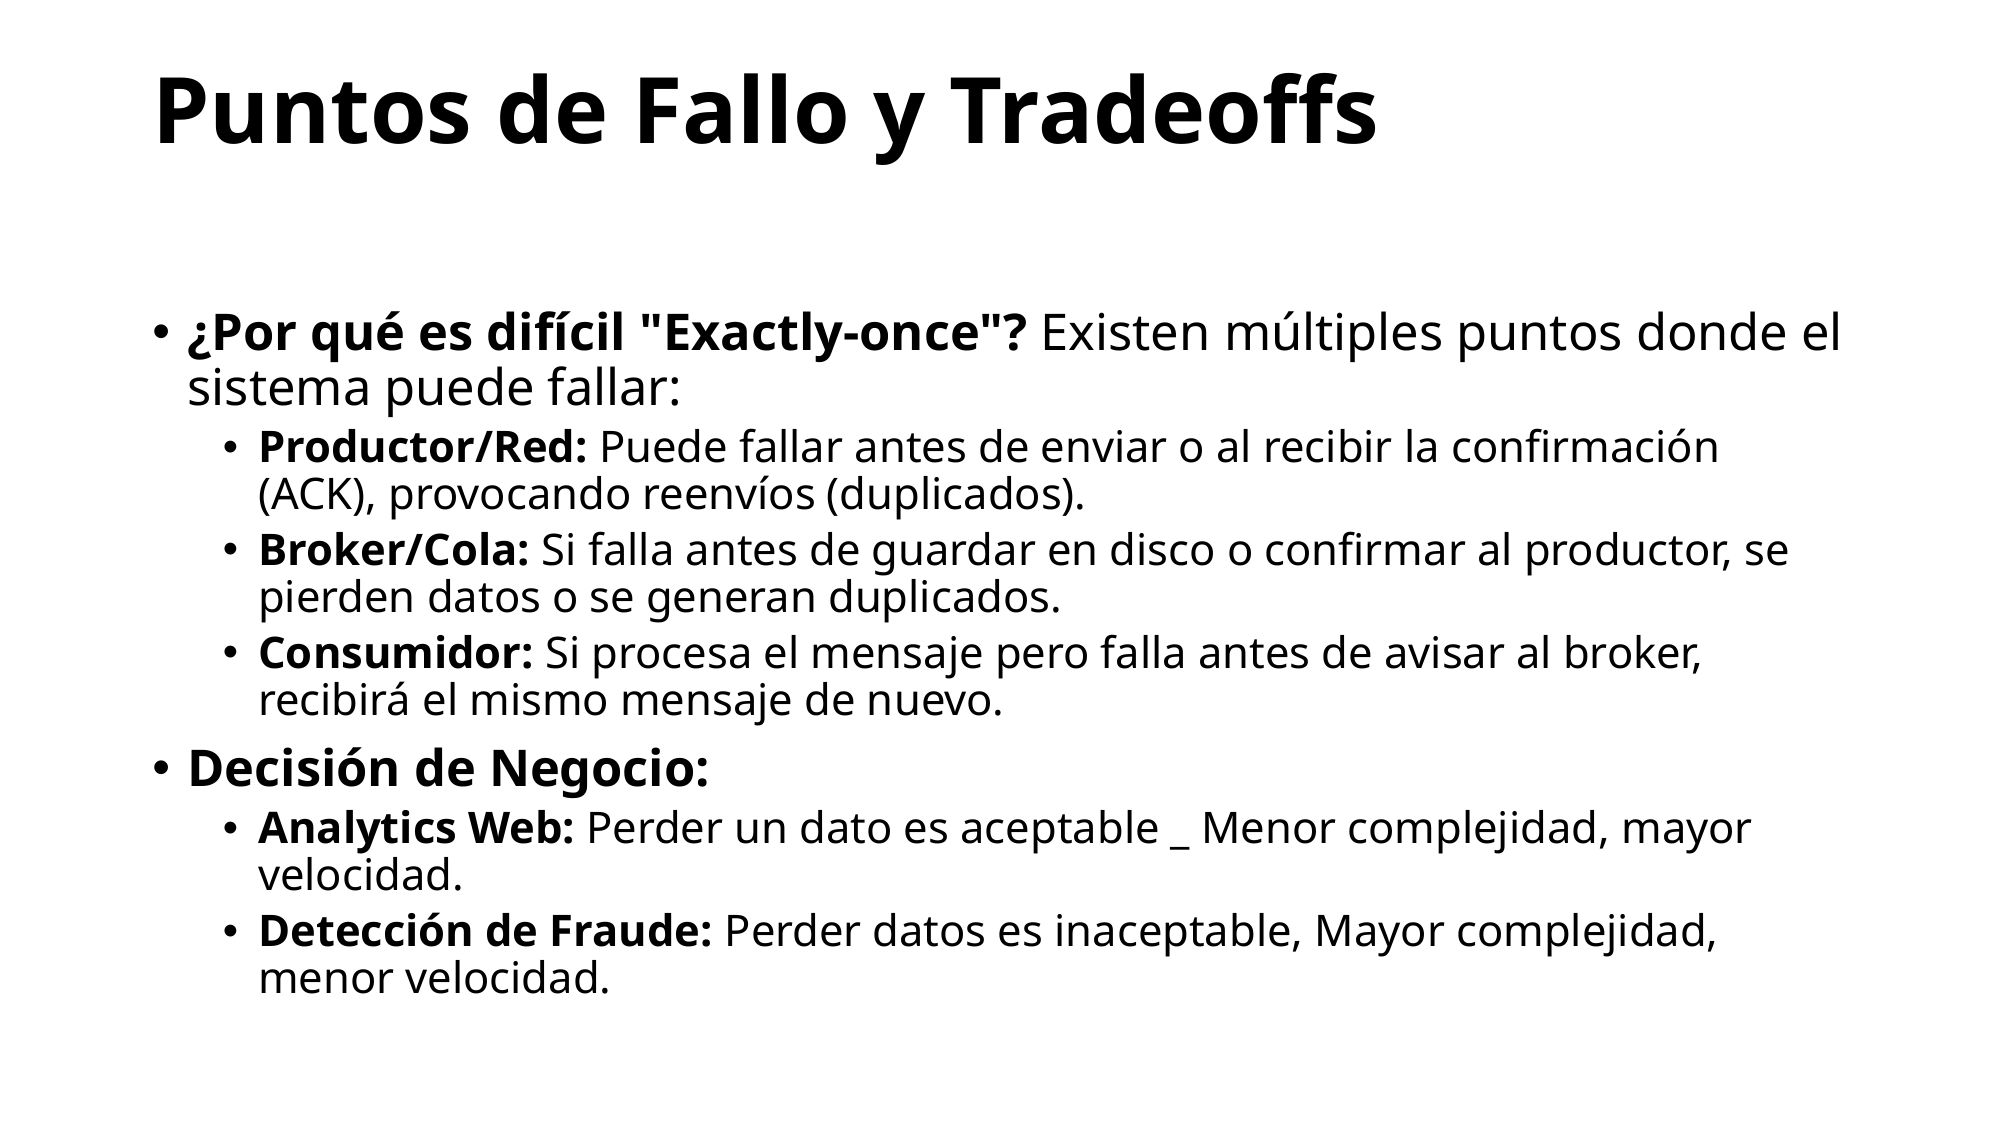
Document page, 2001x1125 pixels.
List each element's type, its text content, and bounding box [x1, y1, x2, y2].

list ¿Por qué es difícil "Exactly-once"? Existen múltiples puntos donde el sistema puede fallar: Productor/Red: Puede fallar antes de enviar o al recibir la confirmación (ACK), provocando reenvíos (duplicados). Broker/Cola: Si falla antes de guardar en disco o confirmar al productor, se pierden datos o se generan duplicados. Consumidor: Si procesa el mensaje pero falla antes de avisar al broker, recibirá el mismo mensaje de nuevo. Decisión de Negocio: Analytics Web: Perder un dato es aceptable _ Menor complejidad, mayor velocidad. Detección de Fraude: Perder datos es inaceptable, Mayor complejidad, menor velocidad. [137, 299, 1863, 1014]
title Puntos de Fallo y Tradeoffs [137, 59, 1863, 278]
